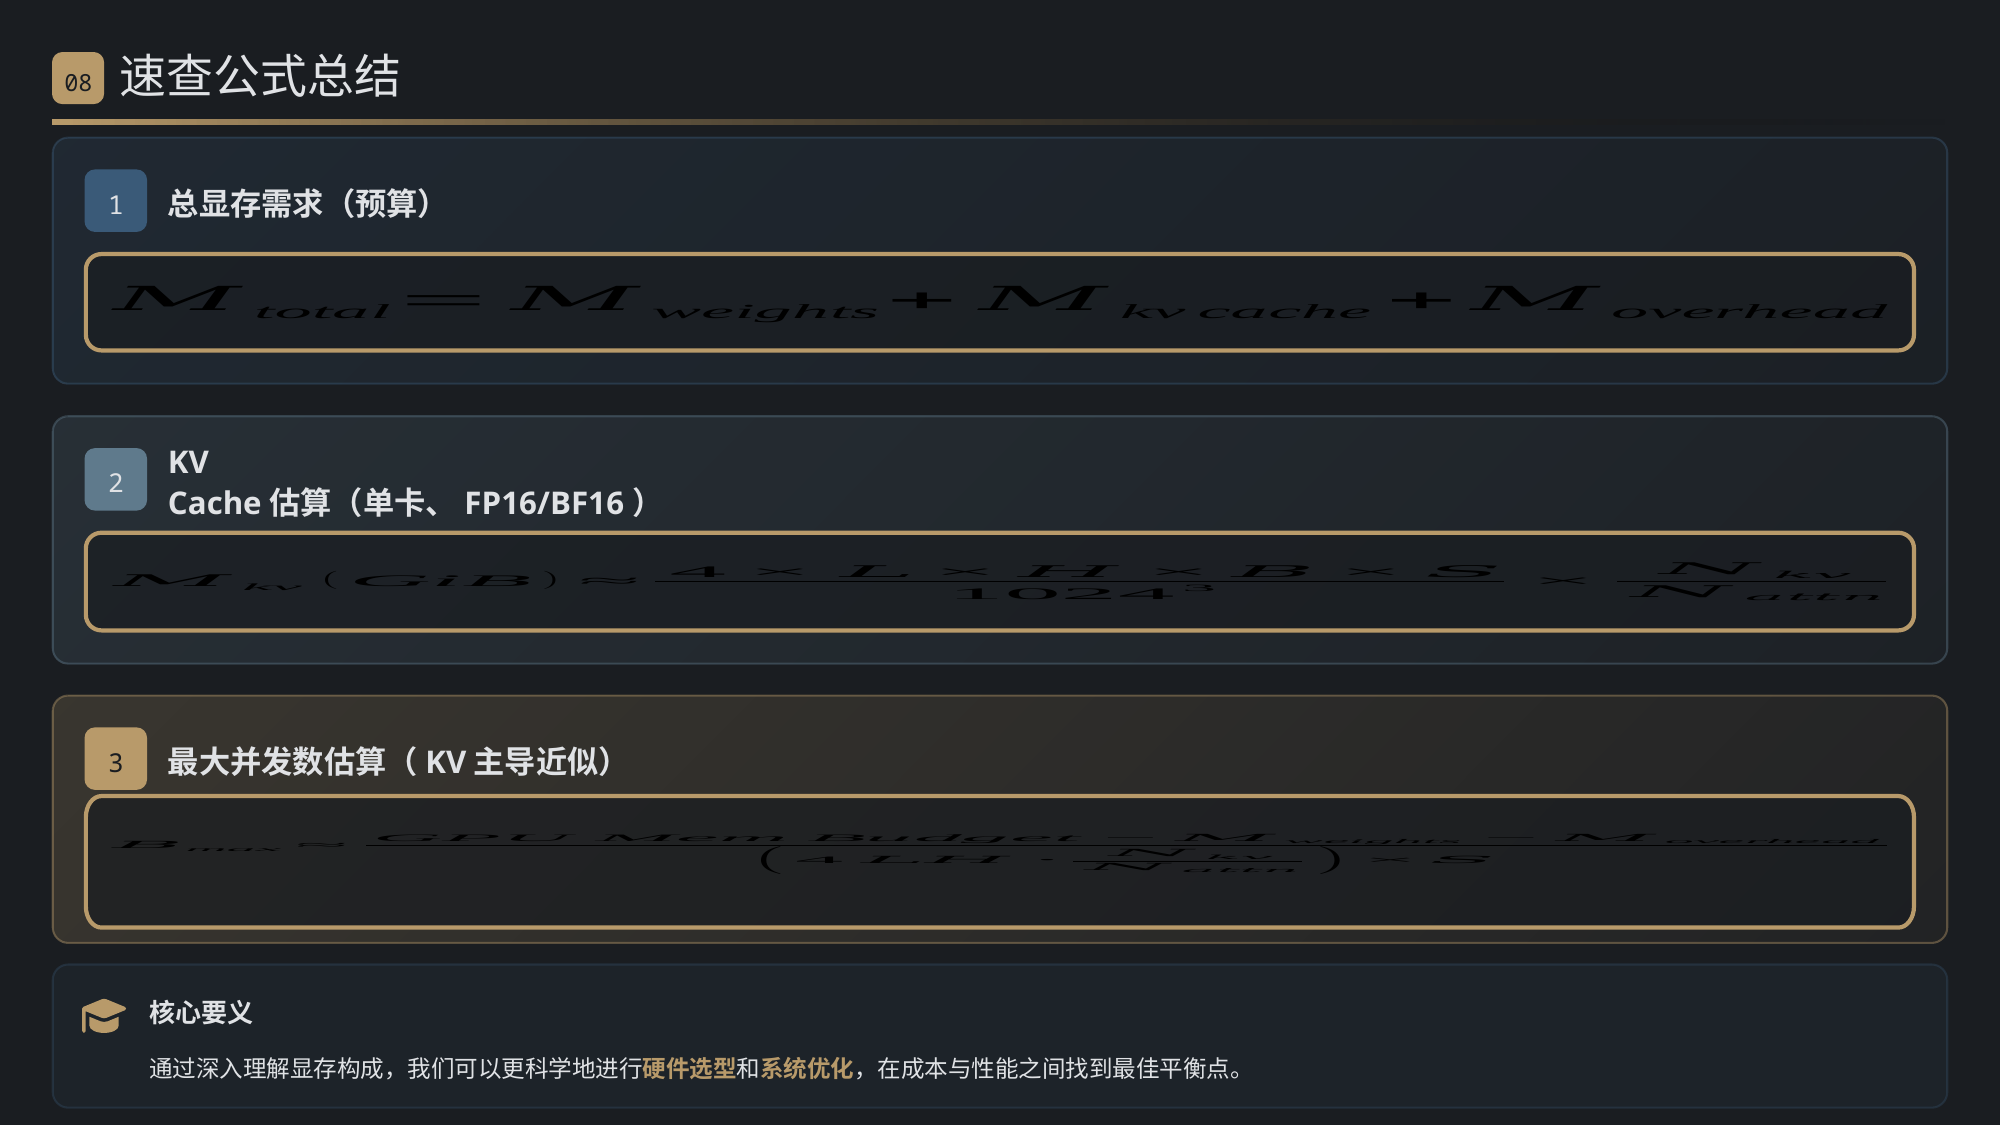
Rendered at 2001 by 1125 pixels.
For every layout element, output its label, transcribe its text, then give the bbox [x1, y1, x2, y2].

text_box 1 [108, 182, 137, 219]
text_box 总显存需求（预算） [167, 179, 465, 222]
text_box [85, 254, 1914, 351]
text_box [84, 727, 148, 790]
text_box [52, 964, 1948, 1108]
text_box [52, 416, 1948, 664]
text_box [52, 119, 1948, 125]
text_box [85, 796, 1914, 928]
text_box 08 [64, 59, 104, 97]
text_box [84, 169, 148, 232]
text_box [52, 52, 104, 105]
text_box [52, 137, 1948, 384]
text_box 核心要义 [149, 991, 1935, 1028]
text_box [82, 998, 127, 1033]
text_box 通过深入理解显存构成，我们可以更科学地进行硬件选型和系统优化，在成本与性能之间找到最佳平衡点。 [149, 1043, 1933, 1081]
text_box 3 [108, 740, 137, 777]
text_box [84, 448, 148, 511]
text_box 最大并发数估算（KV主导近似） [167, 737, 631, 780]
text_box [52, 695, 1948, 943]
text_box KV Cache估算（单卡、FP16/BF16） [167, 458, 693, 501]
text_box 2 [108, 461, 137, 498]
text_box 速查公式总结 [119, 52, 425, 105]
text_box [85, 532, 1914, 631]
